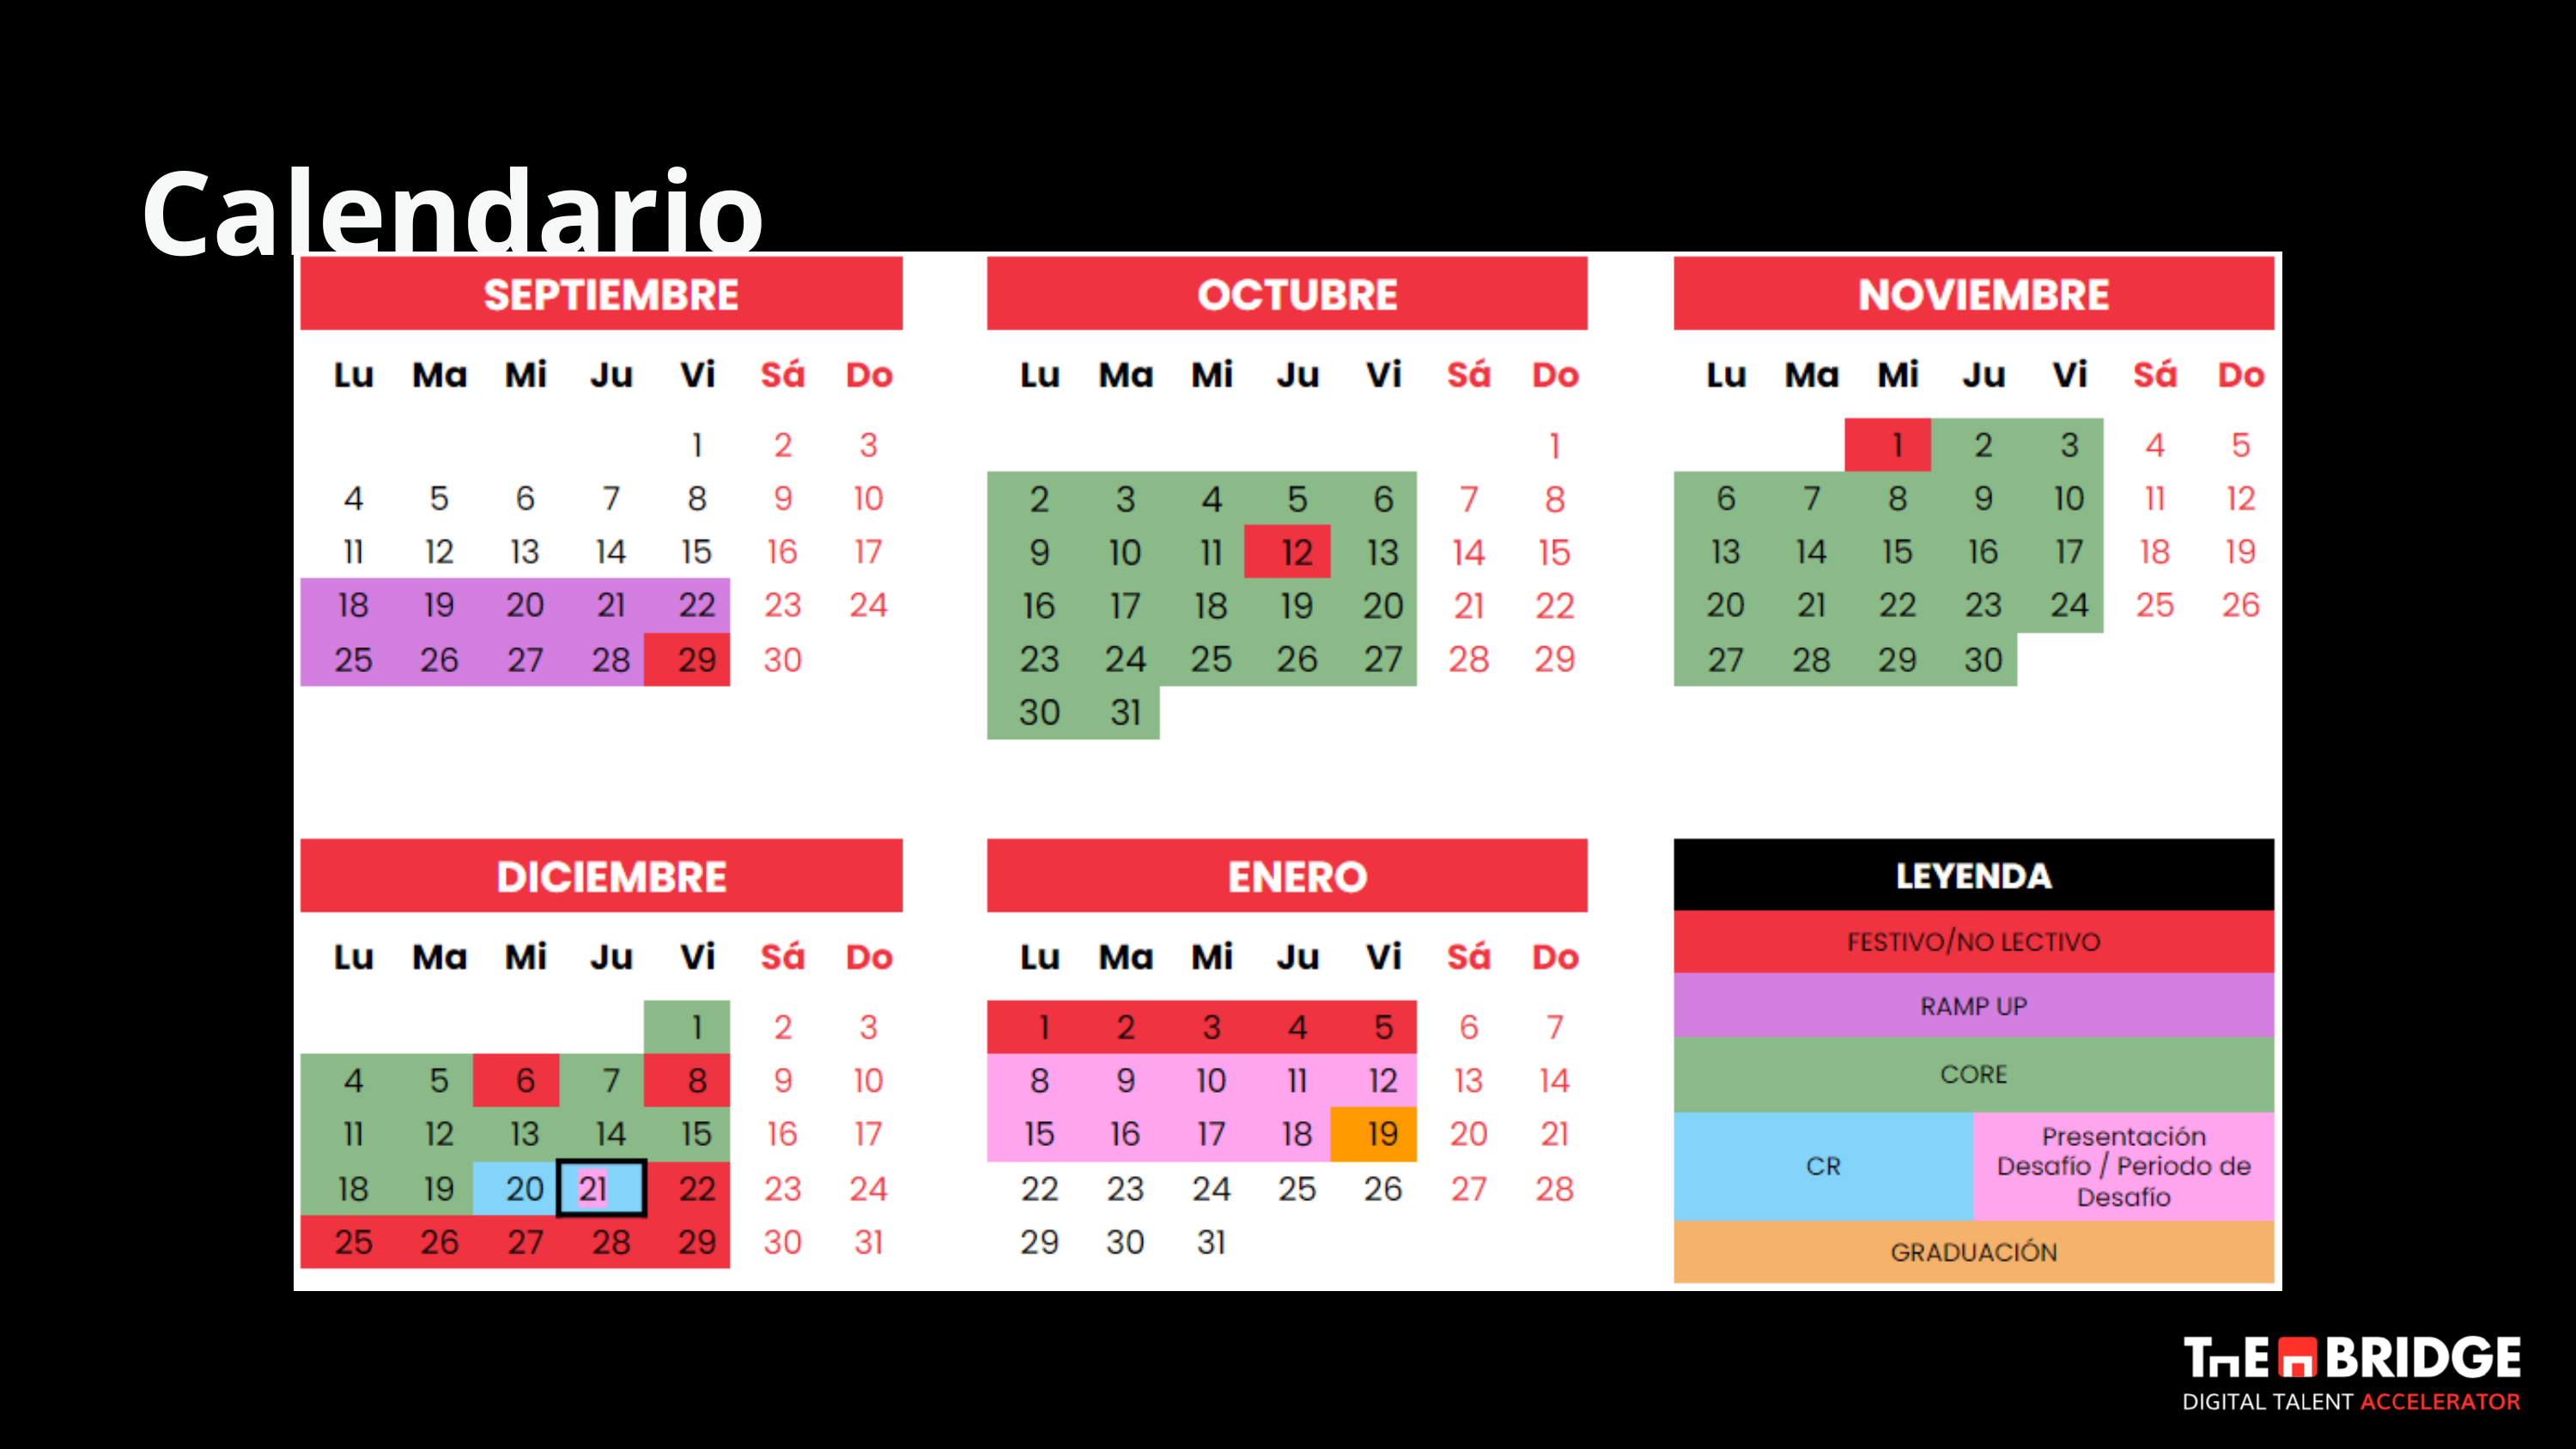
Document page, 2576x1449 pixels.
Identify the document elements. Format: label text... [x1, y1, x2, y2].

text_box Calendario [138, 70, 1630, 279]
picture [294, 252, 2576, 1449]
